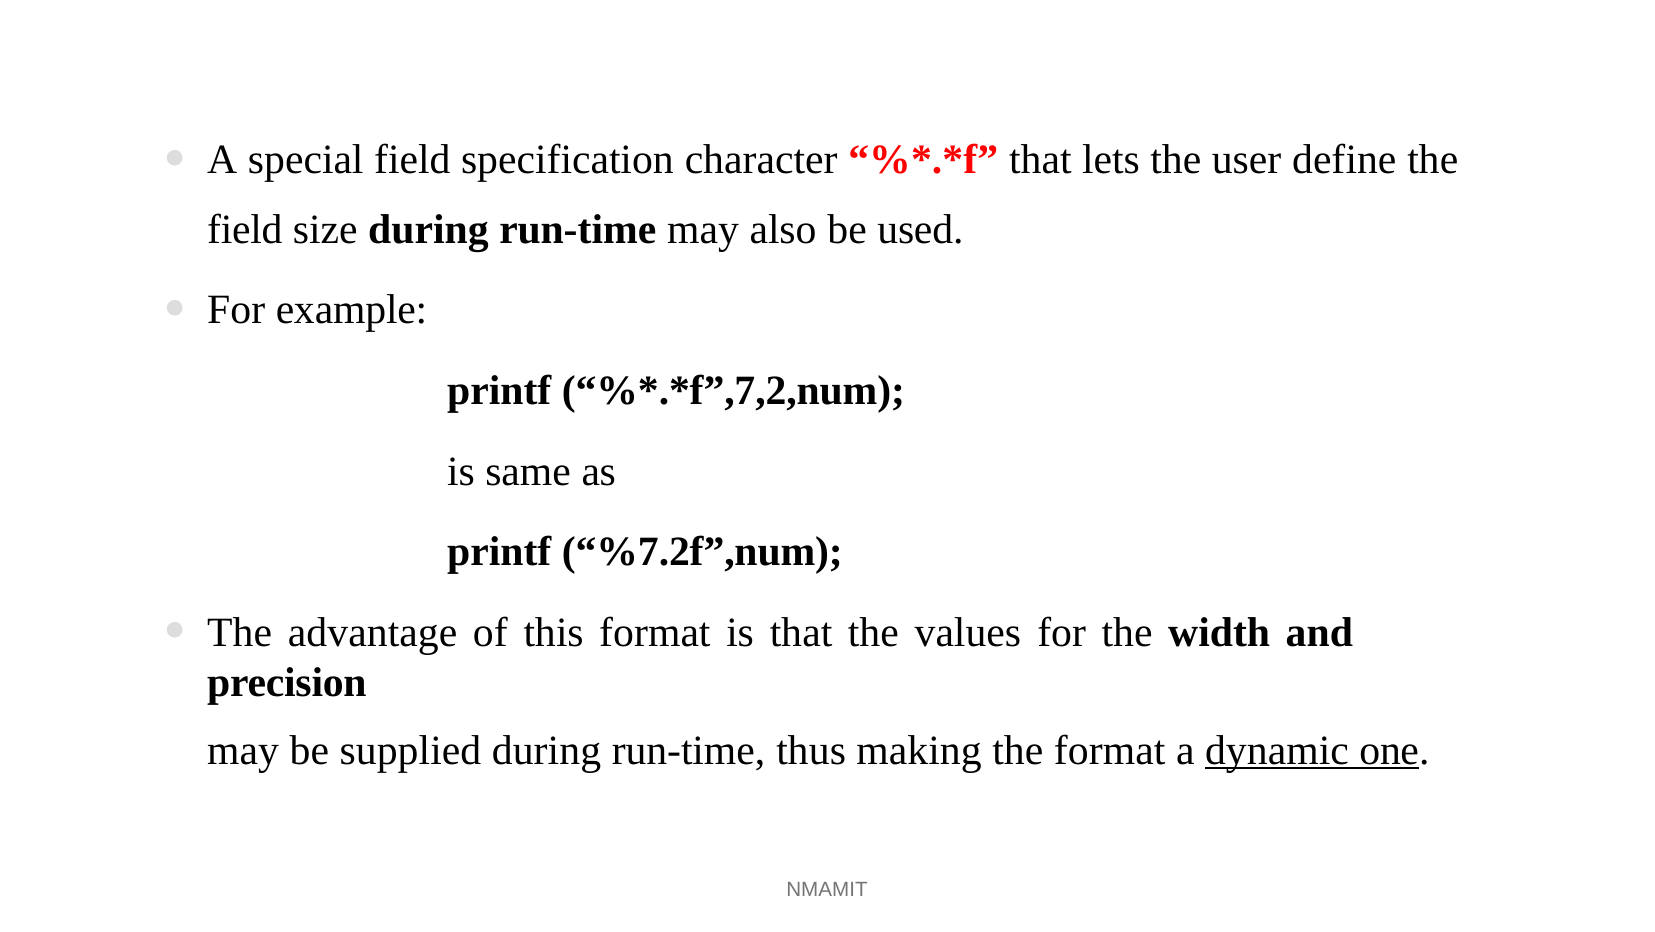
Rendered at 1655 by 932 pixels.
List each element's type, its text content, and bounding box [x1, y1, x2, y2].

footer NMAMIT [547, 863, 1107, 913]
text_box A special field specification character “%*.*f” that lets the user define the field size during run-time may also be used. For example: printf (“%*.*f”,7,2,num); is same as printf (“%7.2f”,num); The advantage of this format is that the values for the width and precision may be supplied during run-time, thus making the format a dynamic one. [143, 104, 1488, 780]
